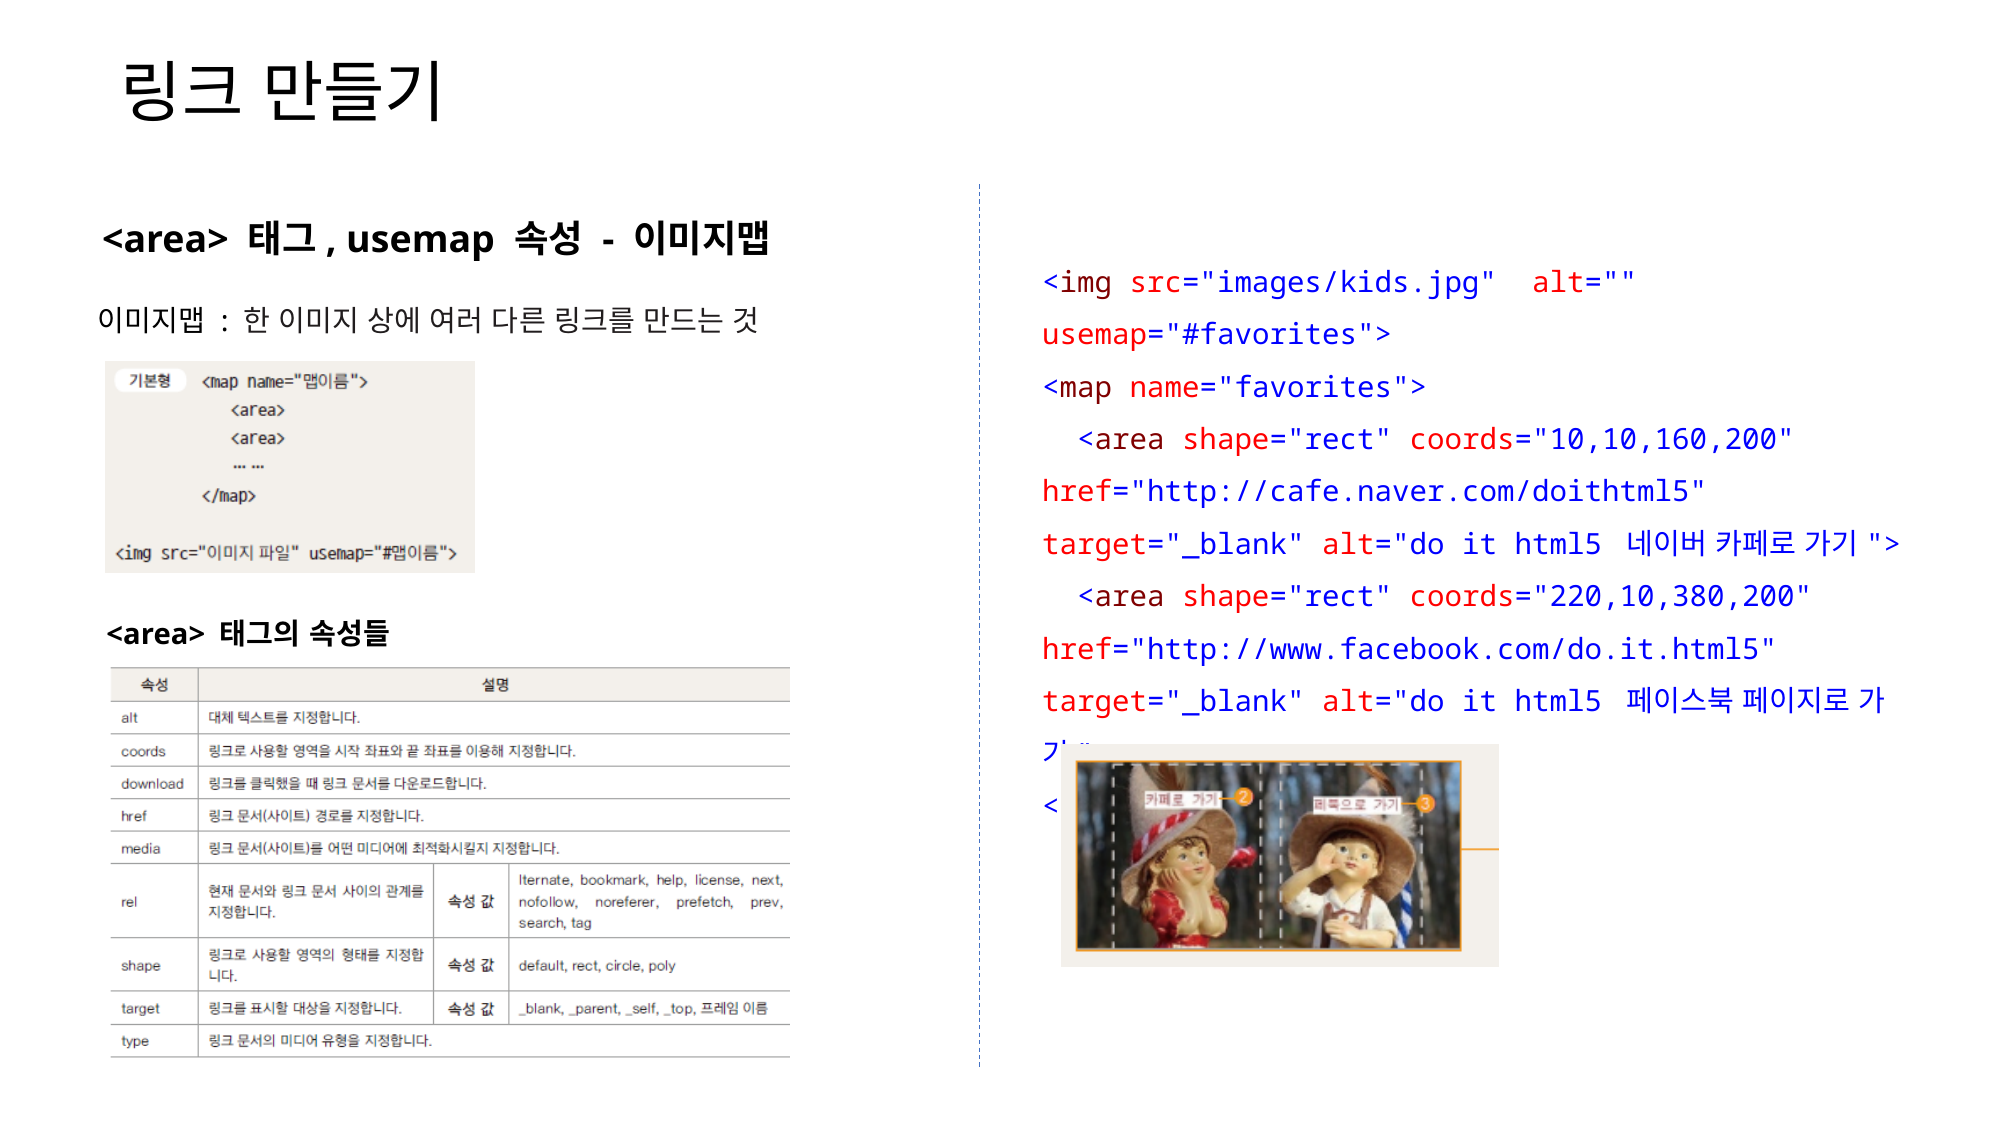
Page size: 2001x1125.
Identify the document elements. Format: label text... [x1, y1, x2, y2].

picture [1061, 744, 1499, 967]
text_box <img src="images/kids.jpg" alt="" usemap="#favorites"> <map name="favorites"> <area shape="rect" coords="10,10,160,200" href="http://cafe.naver.com/doithtml5" target="_blank" alt="do it html5 네이버 카페로 가기"> <area shape="rect" coords="220,10,380,200" href="http://www.facebook.com/do.it.html5" target="_blank" alt="do it html5 페이스북 페이지로 가기"> </map> [1027, 238, 1942, 830]
text_box <area> 태그, usemap 속성 - 이미지맵 [87, 207, 868, 268]
title 링크 만들기 [105, 39, 475, 150]
text_box 이미지맵 : 한 이미지 상에 여러 다른 링크를 만드는 것 [82, 277, 979, 345]
picture [105, 658, 790, 1068]
picture [105, 361, 475, 573]
text_box <area> 태그의 속성들 [91, 607, 661, 658]
